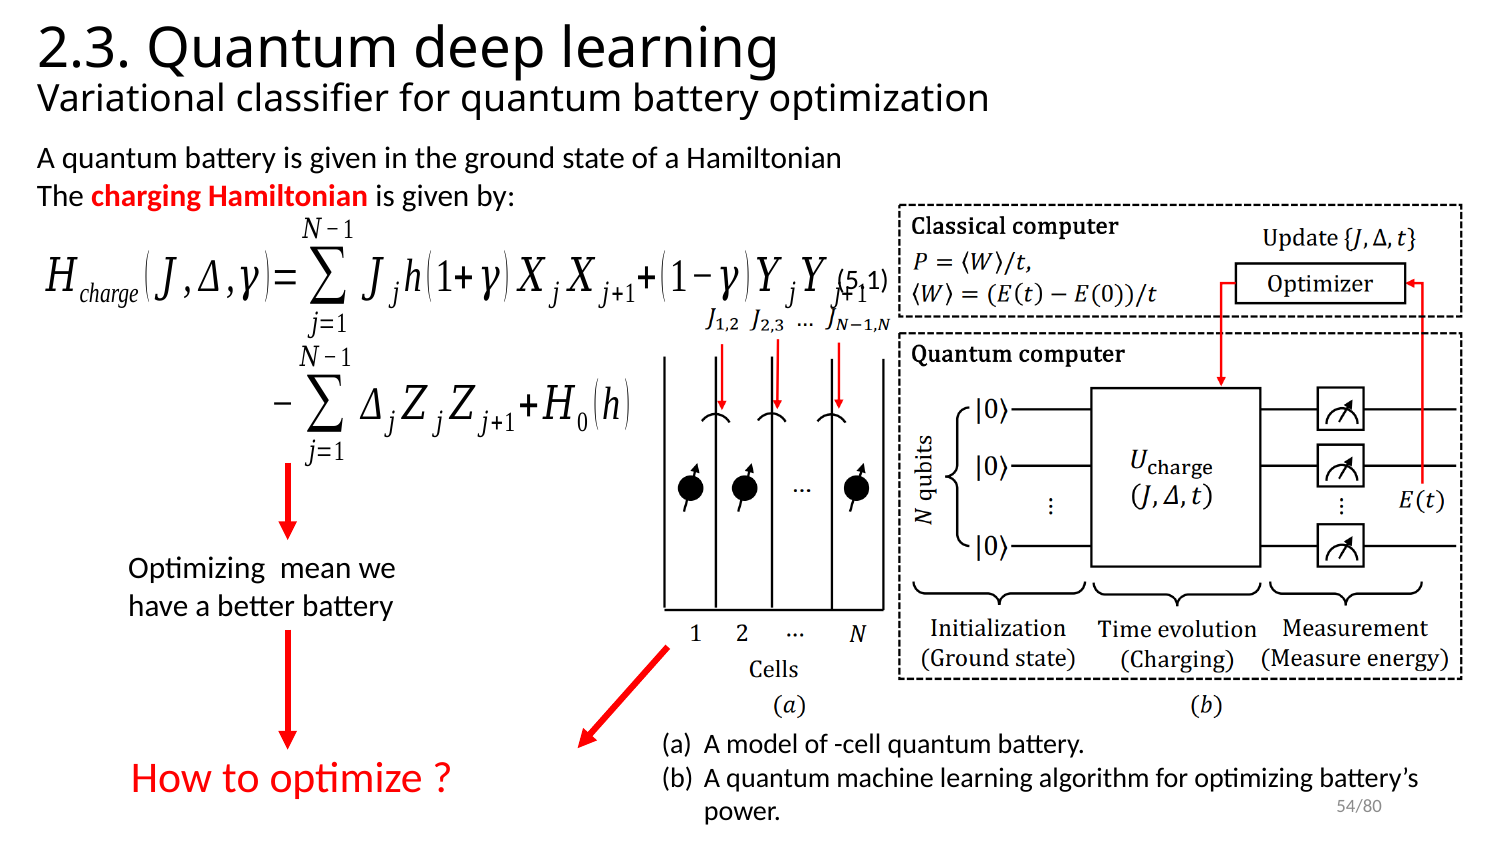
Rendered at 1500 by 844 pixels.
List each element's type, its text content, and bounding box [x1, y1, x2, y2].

title 2.3. Quantum deep learning Variational classifier for quantum battery optimization [22, 0, 1478, 139]
slide_number 54 [1314, 782, 1397, 827]
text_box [577, 646, 668, 749]
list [654, 196, 1478, 732]
